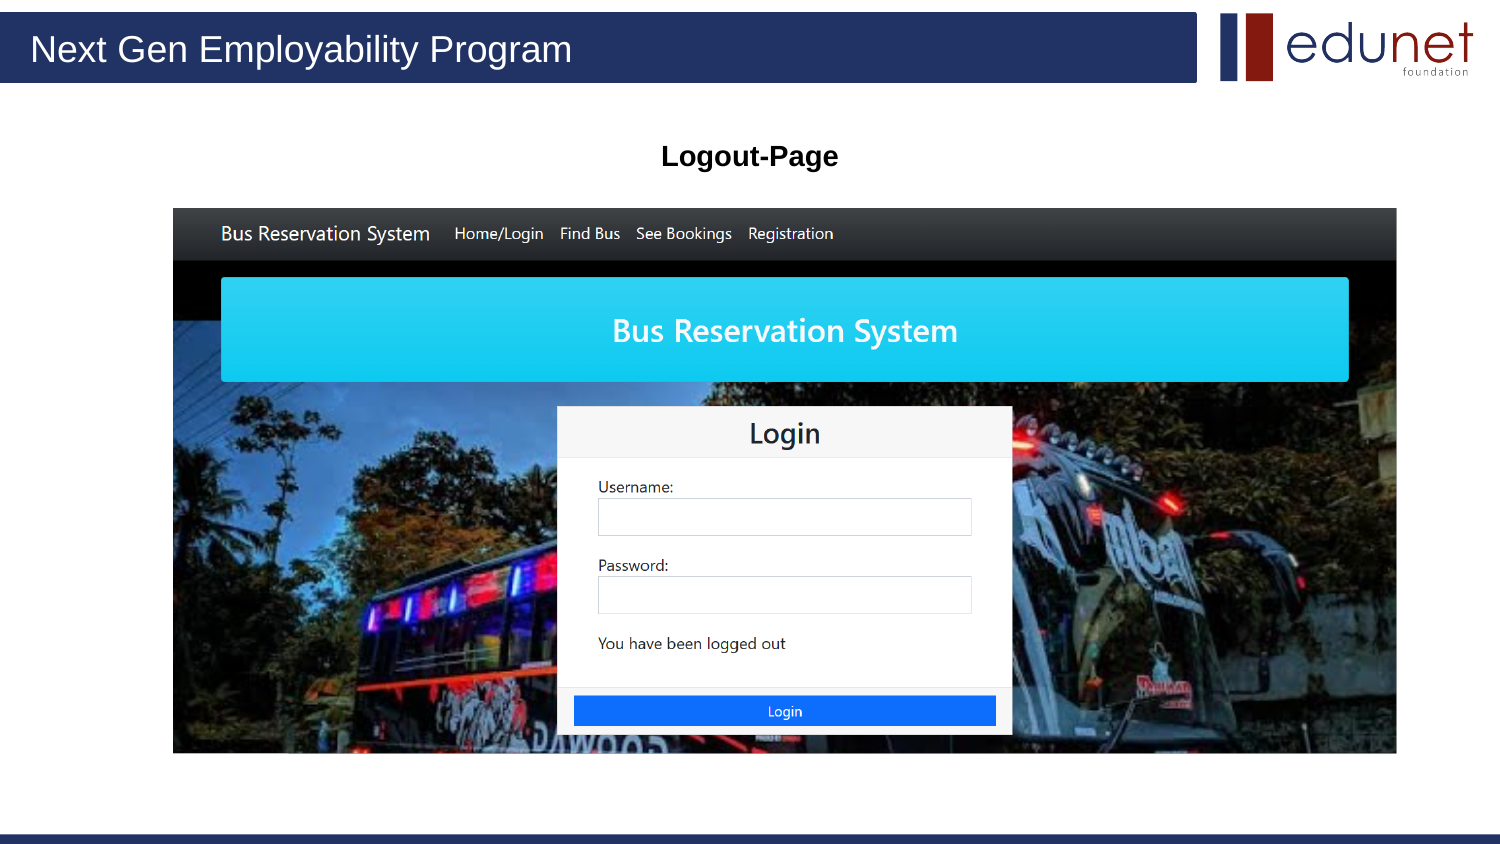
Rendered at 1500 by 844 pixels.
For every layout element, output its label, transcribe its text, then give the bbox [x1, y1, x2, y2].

title Logout-Page [103, 101, 1397, 208]
picture [1279, 14, 1482, 83]
picture [172, 207, 1397, 755]
